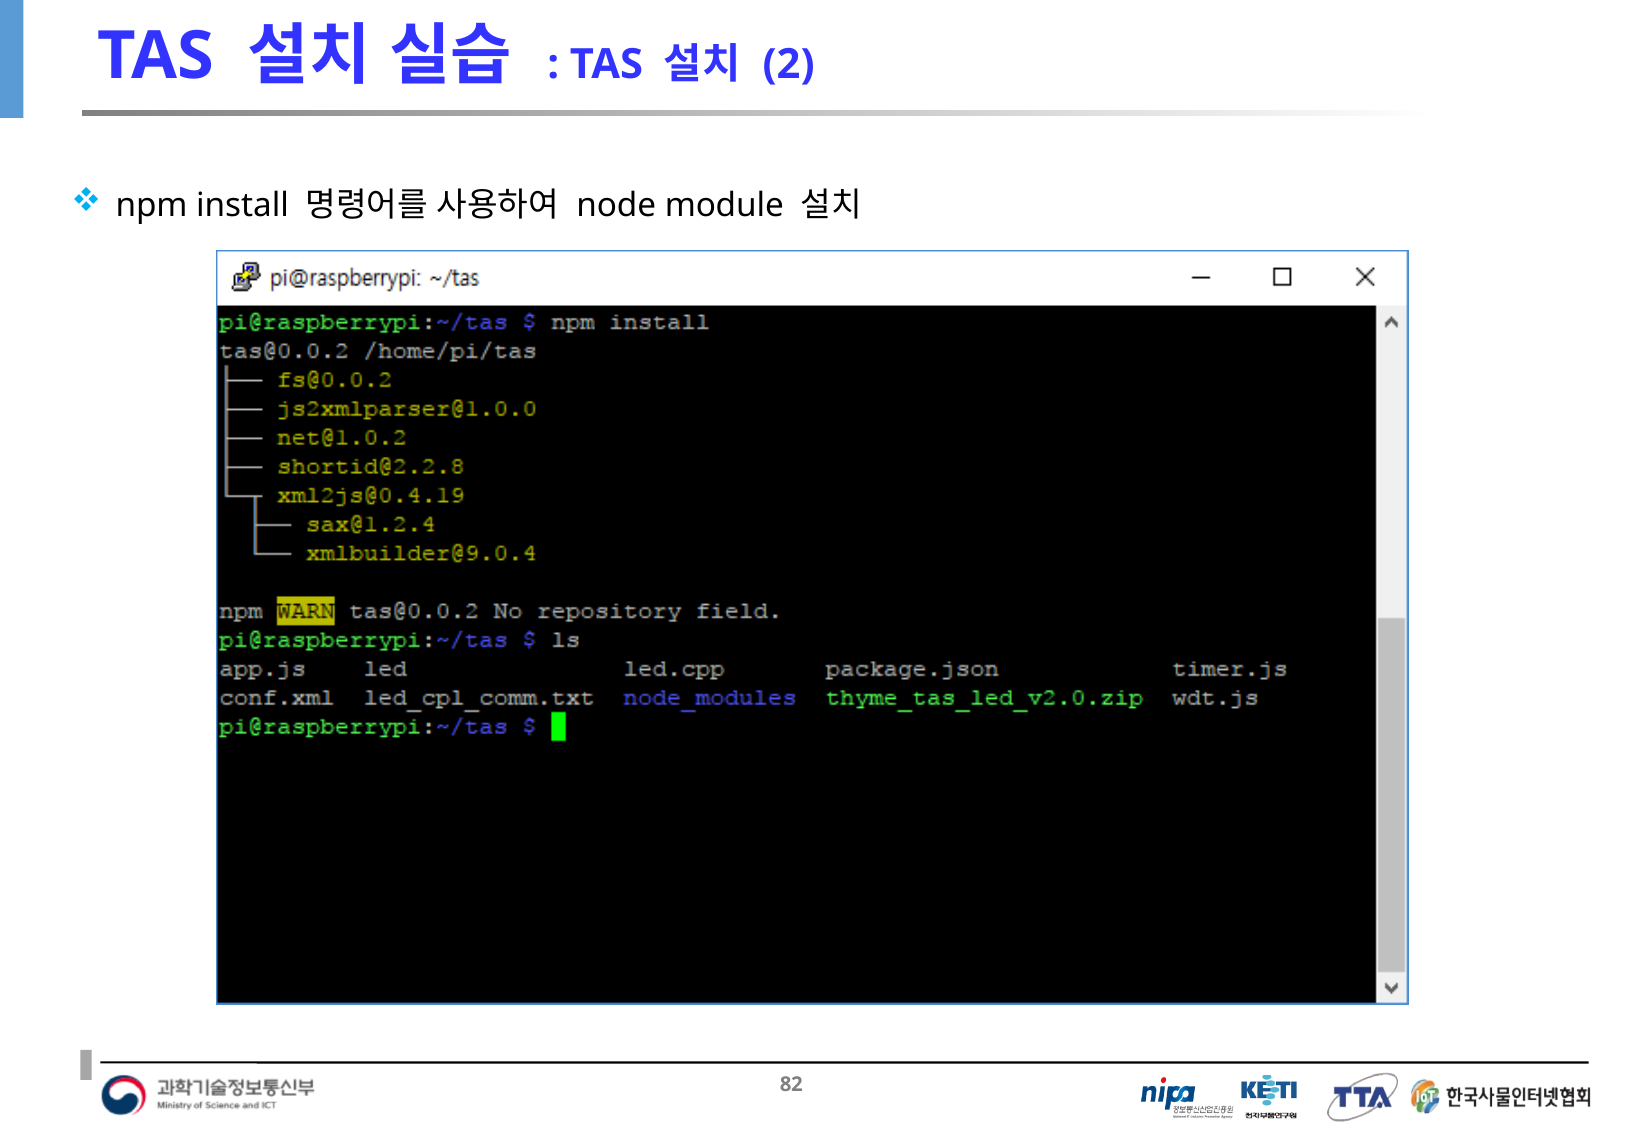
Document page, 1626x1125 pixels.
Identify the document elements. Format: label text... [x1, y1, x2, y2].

title TAS 설치 실습 : TAS 설치 (2) [82, 0, 1593, 114]
picture [100, 1067, 317, 1117]
text_box npm install 명령어를 사용하여 node module 설치 [56, 156, 1578, 1035]
picture [1409, 1078, 1592, 1115]
picture [1136, 1075, 1300, 1120]
picture [216, 250, 1409, 1005]
picture [1327, 1056, 1398, 1125]
